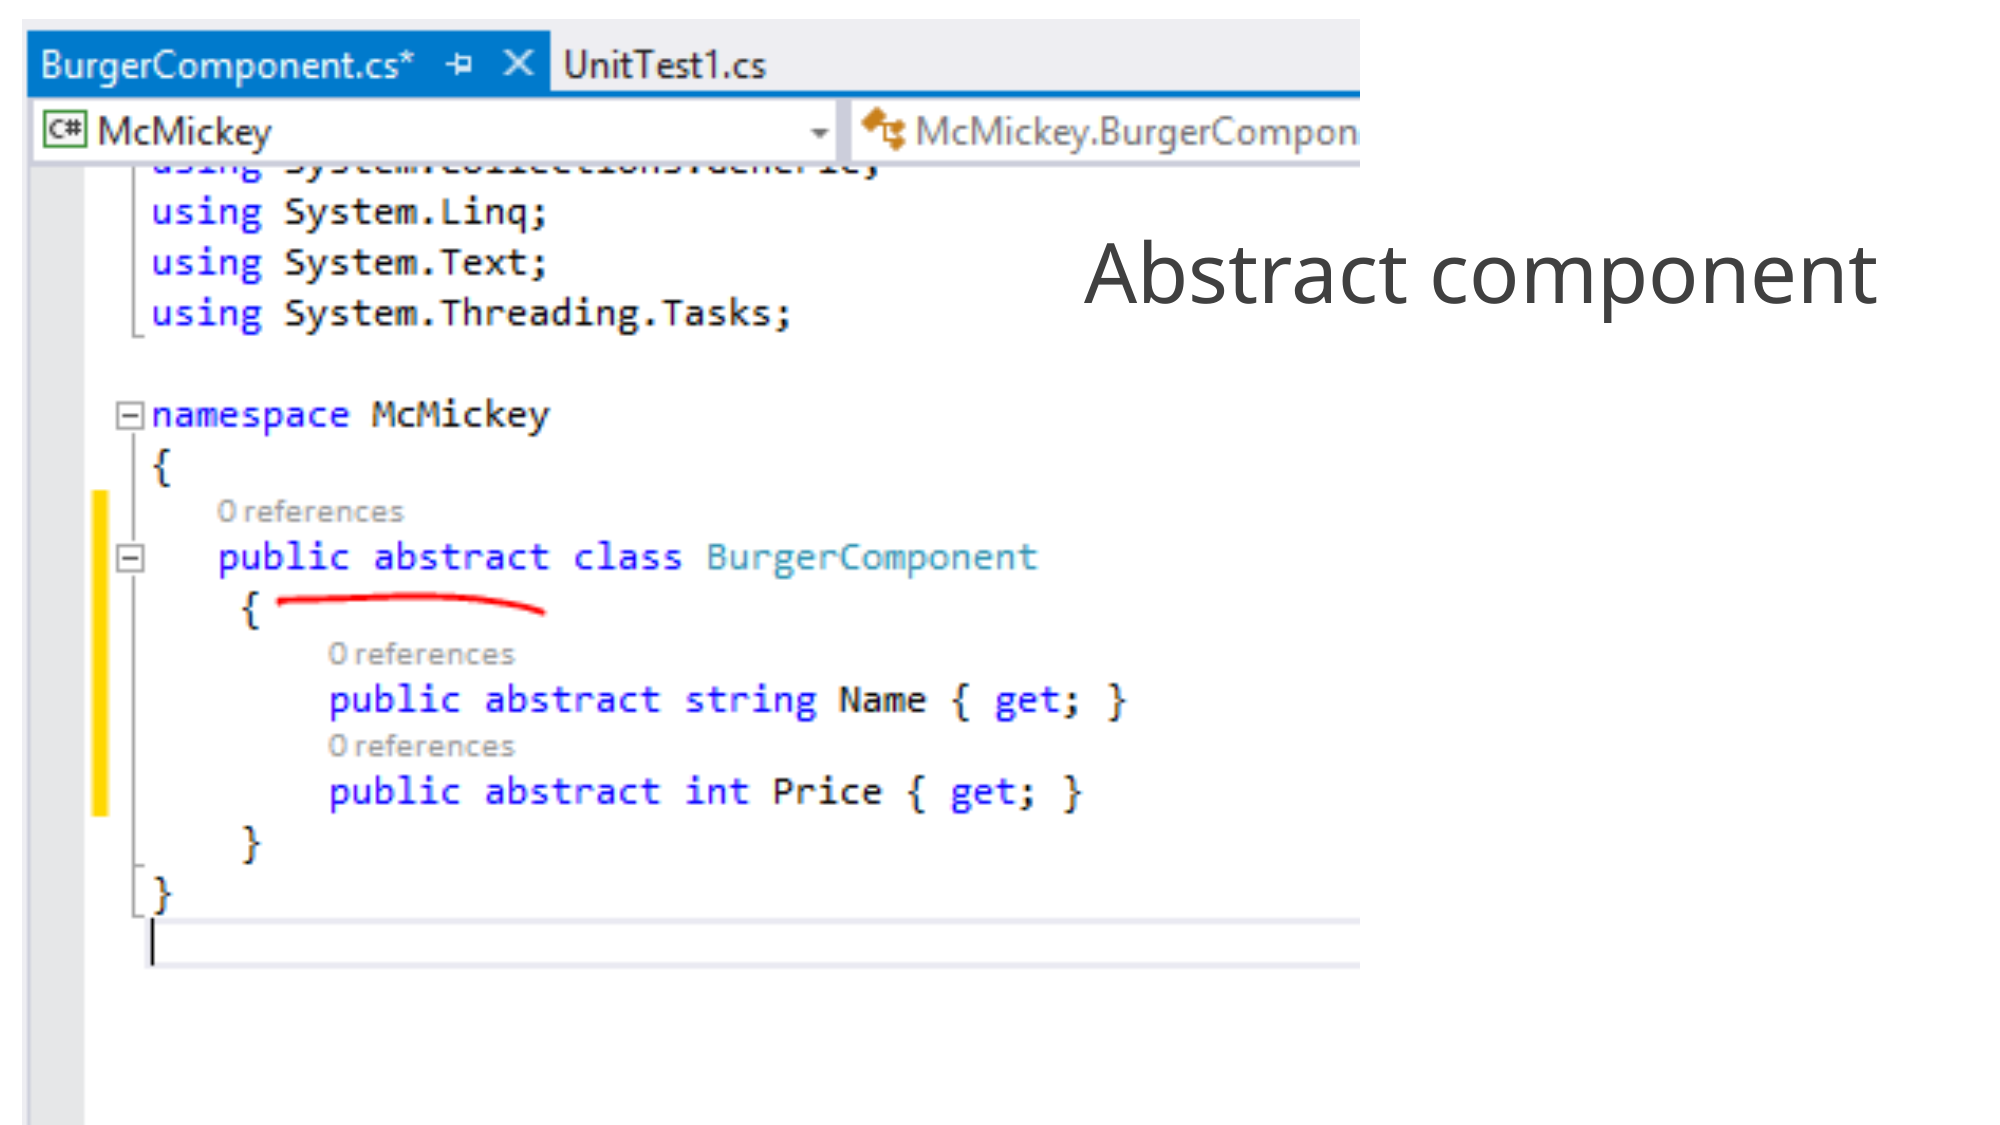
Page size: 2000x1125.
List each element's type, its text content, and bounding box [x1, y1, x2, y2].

picture [22, 19, 1360, 1125]
text_box Abstract component [1362, 220, 1880, 321]
